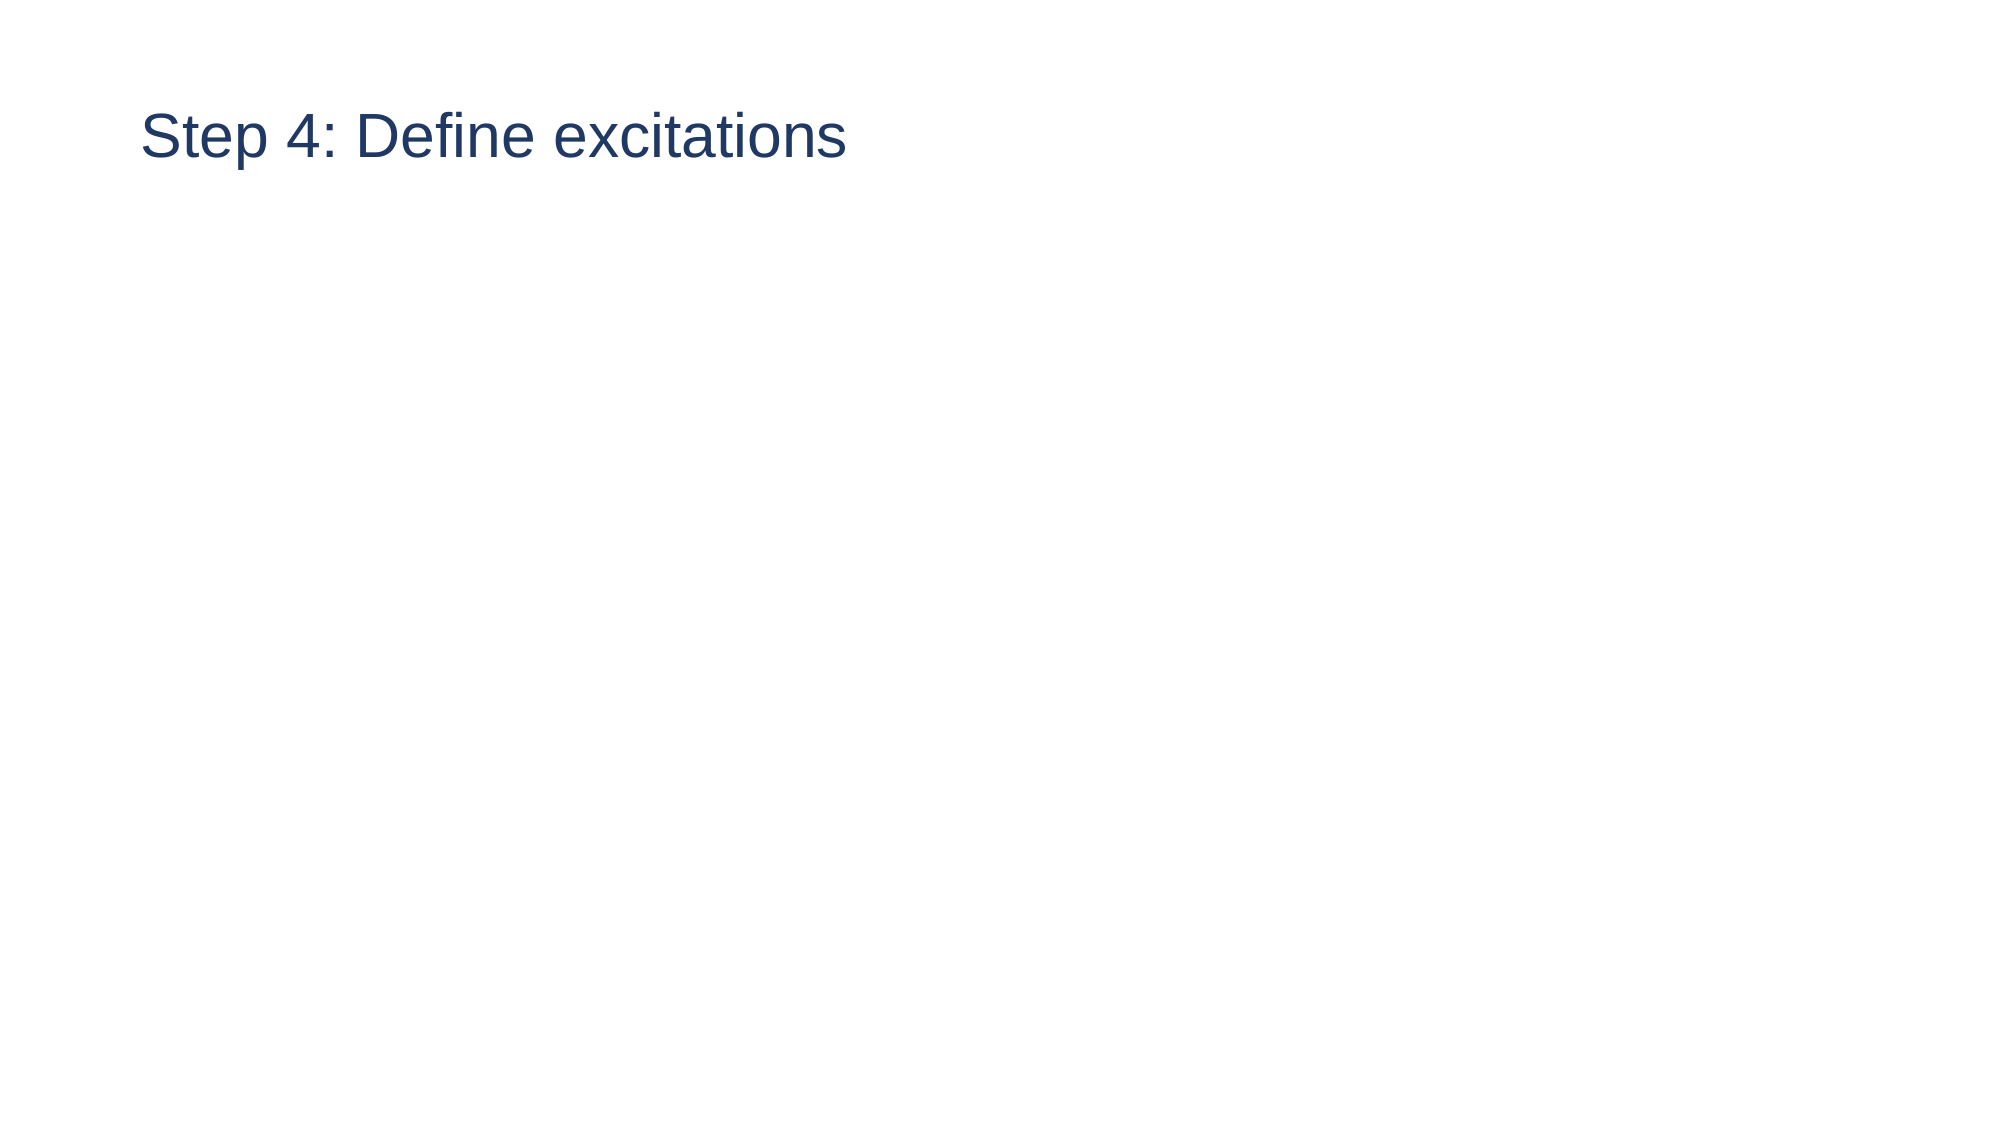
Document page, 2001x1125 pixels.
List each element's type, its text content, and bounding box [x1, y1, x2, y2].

title Step 4: Define excitations [125, 59, 1851, 217]
